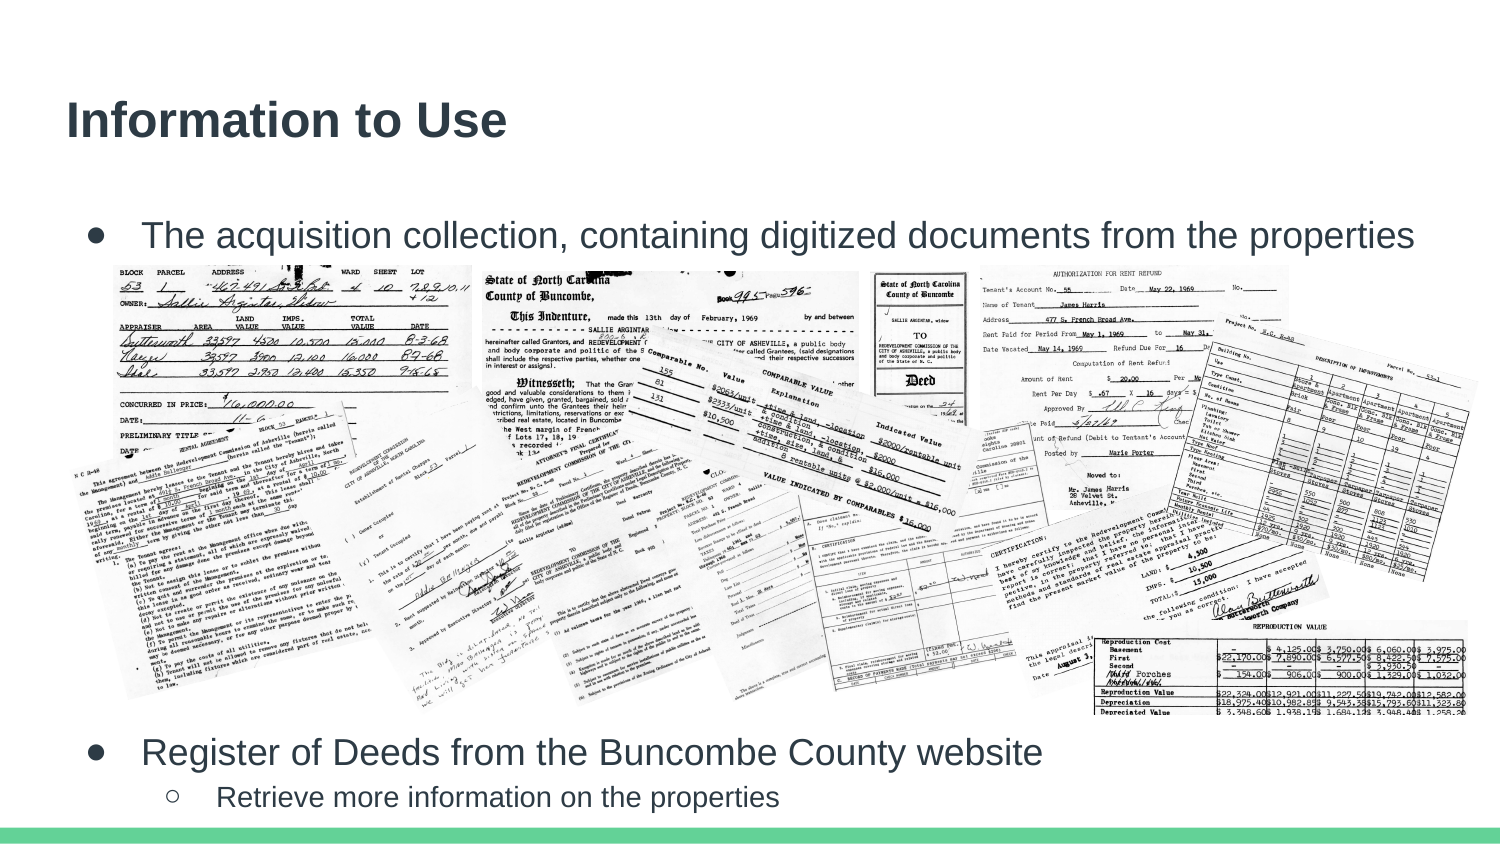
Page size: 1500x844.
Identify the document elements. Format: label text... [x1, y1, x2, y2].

list The acquisition collection, containing digitized documents from the properties Register of Deeds from the Buncombe County website Retrieve more information on the properties [51, 189, 1449, 750]
title Information to Use [51, 72, 1449, 167]
picture [70, 265, 1478, 715]
